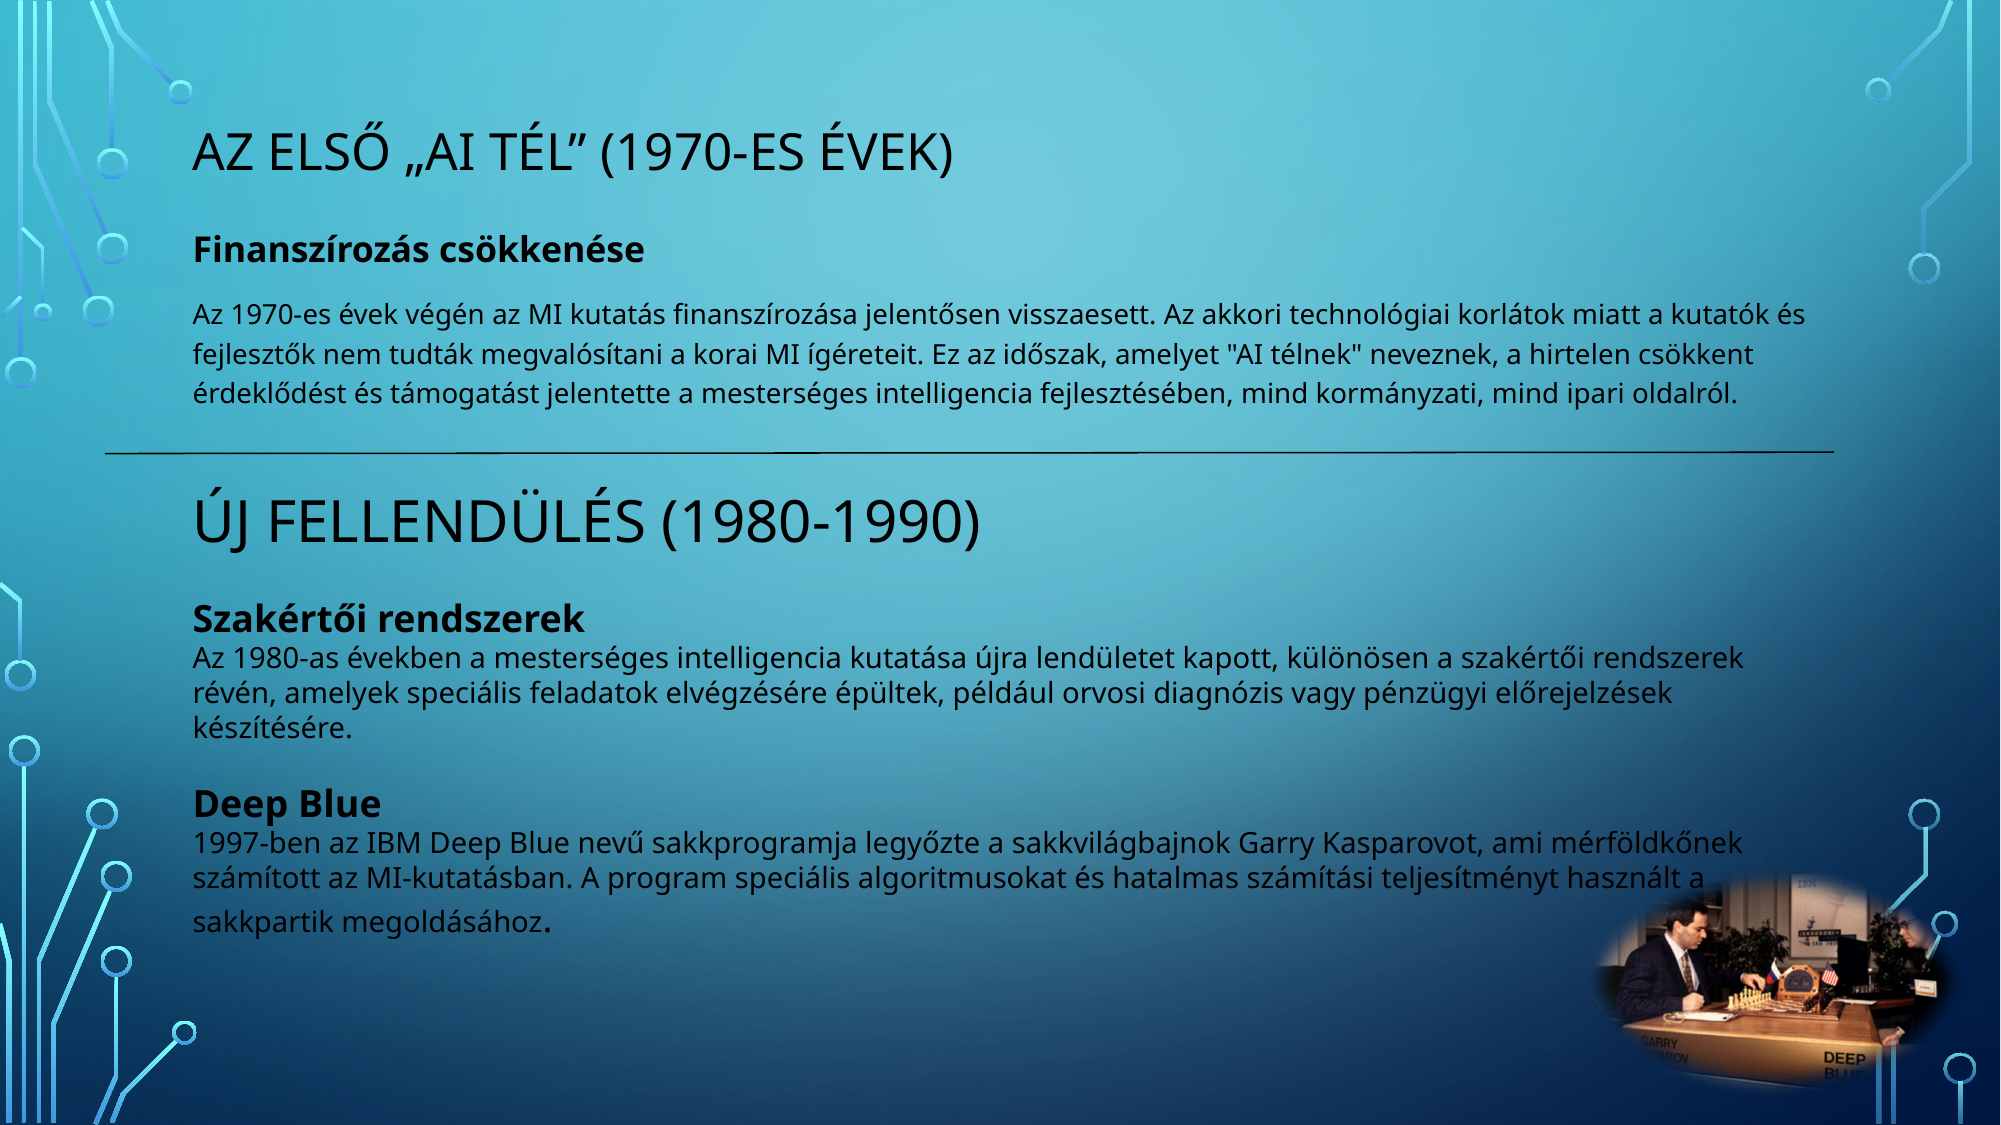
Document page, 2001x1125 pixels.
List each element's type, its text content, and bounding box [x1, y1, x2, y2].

text_box Szakértői rendszerek Az 1980-as években a mesterséges intelligencia kutatása újra lendületet kapott, különösen a szakértői rendszerek révén, amelyek speciális feladatok elvégzésére épültek, például orvosi diagnózis vagy pénzügyi előrejelzések készítésére. Deep Blue 1997-ben az IBM Deep Blue nevű sakkprogramja legyőzte a sakkvilágbajnok Garry Kasparovot, ami mérföldkőnek számított az MI-kutatásban. A program speciális algoritmusokat és hatalmas számítási teljesítményt használt a sakkpartik megoldásához. [177, 587, 1834, 992]
picture [1579, 862, 1970, 1101]
title Az első „AI tél” (1970-es évek) [177, 97, 1041, 211]
text_box Új fellendülés (1980-1990) [177, 476, 1026, 562]
list Finanszírozás csökkenése Az 1970-es évek végén az MI kutatás finanszírozása jelentősen visszaesett. Az akkori technológiai korlátok miatt a kutatók és fejlesztők nem tudták megvalósítani a korai MI ígéreteit. Ez az időszak, amelyet "AI télnek" neveznek, a hirtelen csökkent érdeklődést és támogatást jelentette a mesterséges intelligencia fejlesztésében, mind kormányzati, mind ipari oldalról. [177, 211, 1835, 449]
